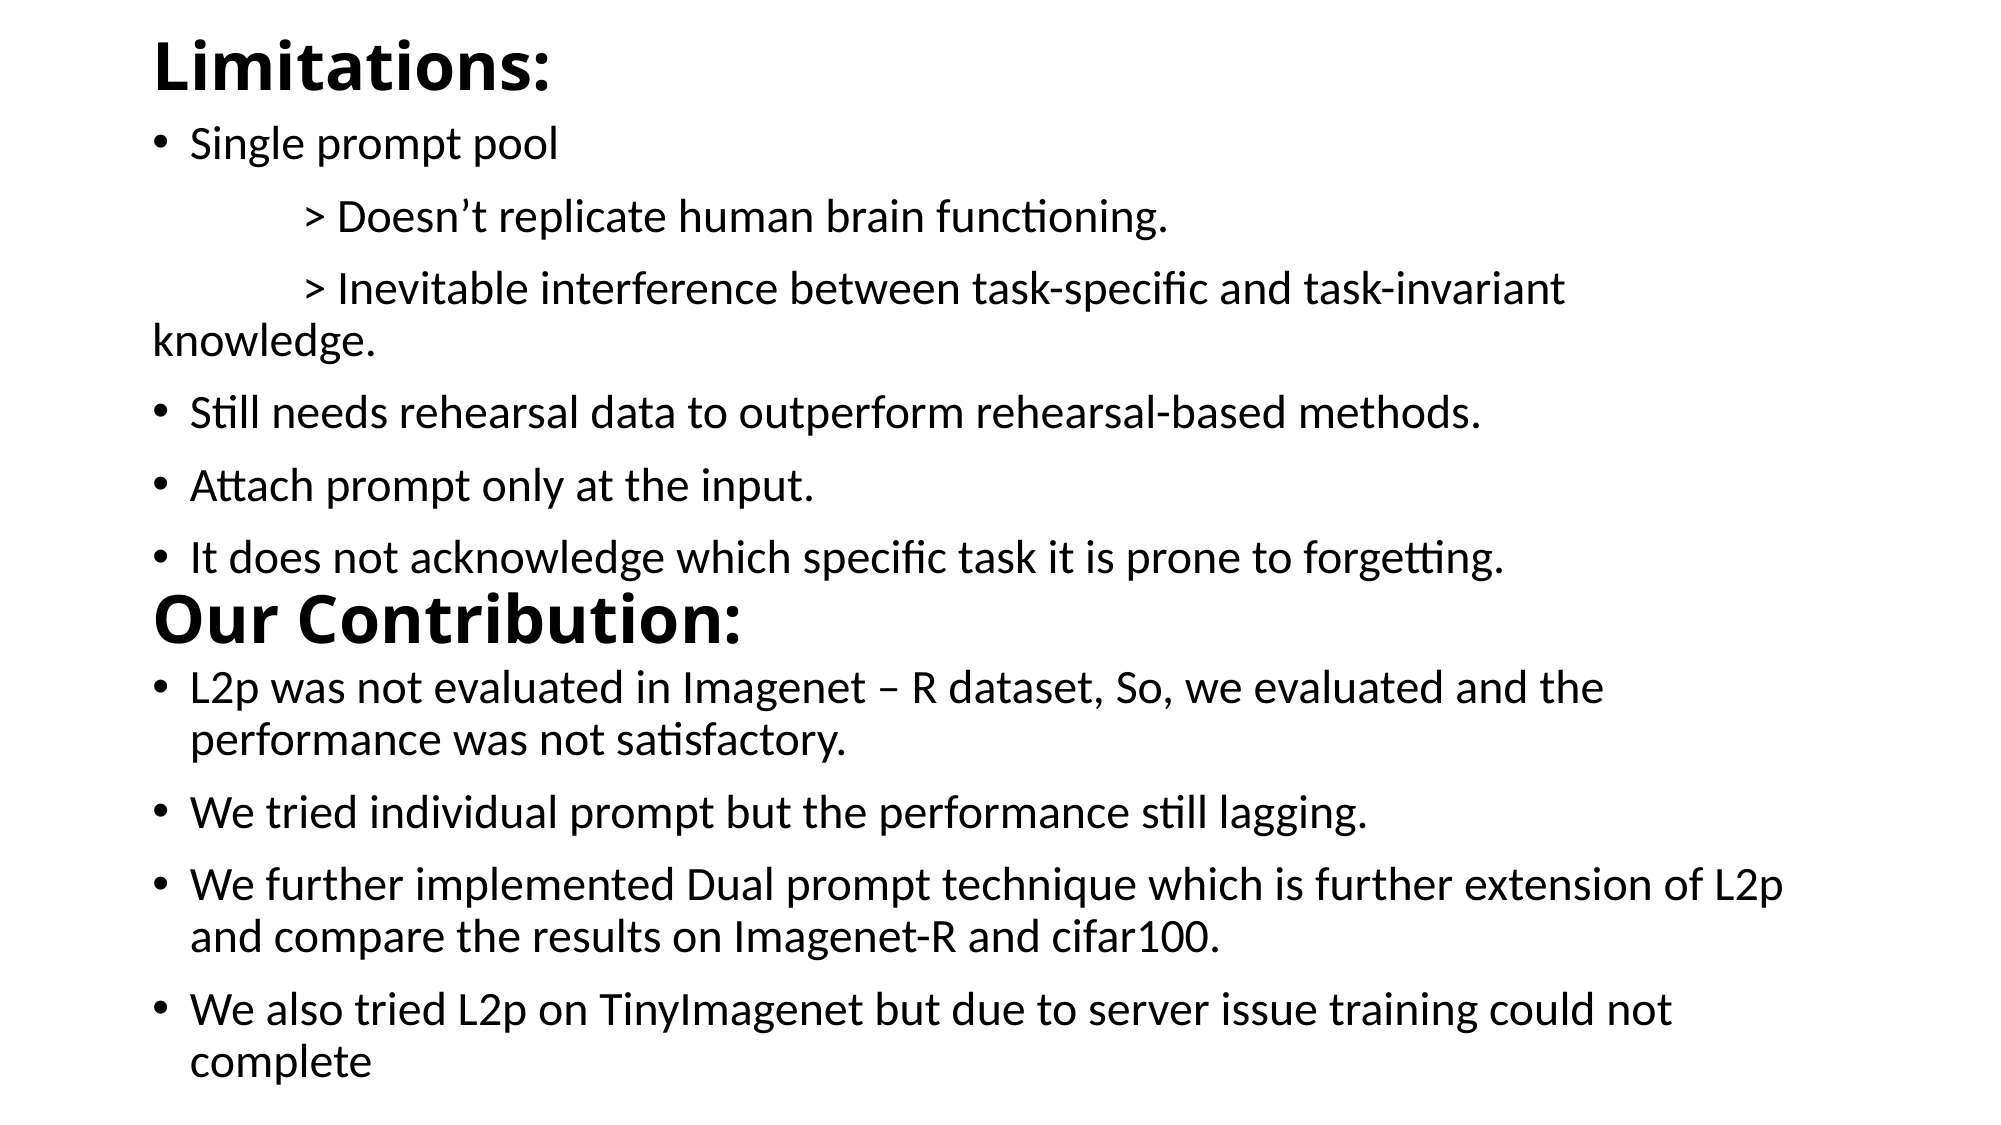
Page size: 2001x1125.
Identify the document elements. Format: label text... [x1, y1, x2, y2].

text_box Our Contribution: [137, 562, 1863, 654]
list Single prompt pool > Doesn’t replicate human brain functioning. > Inevitable interference between task-specific and task-invariant knowledge. Still needs rehearsal data to outperform rehearsal-based methods. Attach prompt only at the input. It does not acknowledge which specific task it is prone to forgetting. [137, 110, 1863, 562]
text_box L2p was not evaluated in Imagenet – R dataset, So, we evaluated and the performance was not satisfactory. We tried individual prompt but the performance still lagging. We further implemented Dual prompt technique which is further extension of L2p and compare the results on Imagenet-R and cifar100. We also tried L2p on TinyImagenet but due to server issue training could not complete [137, 654, 1863, 1125]
title Limitations: [137, 0, 1863, 110]
